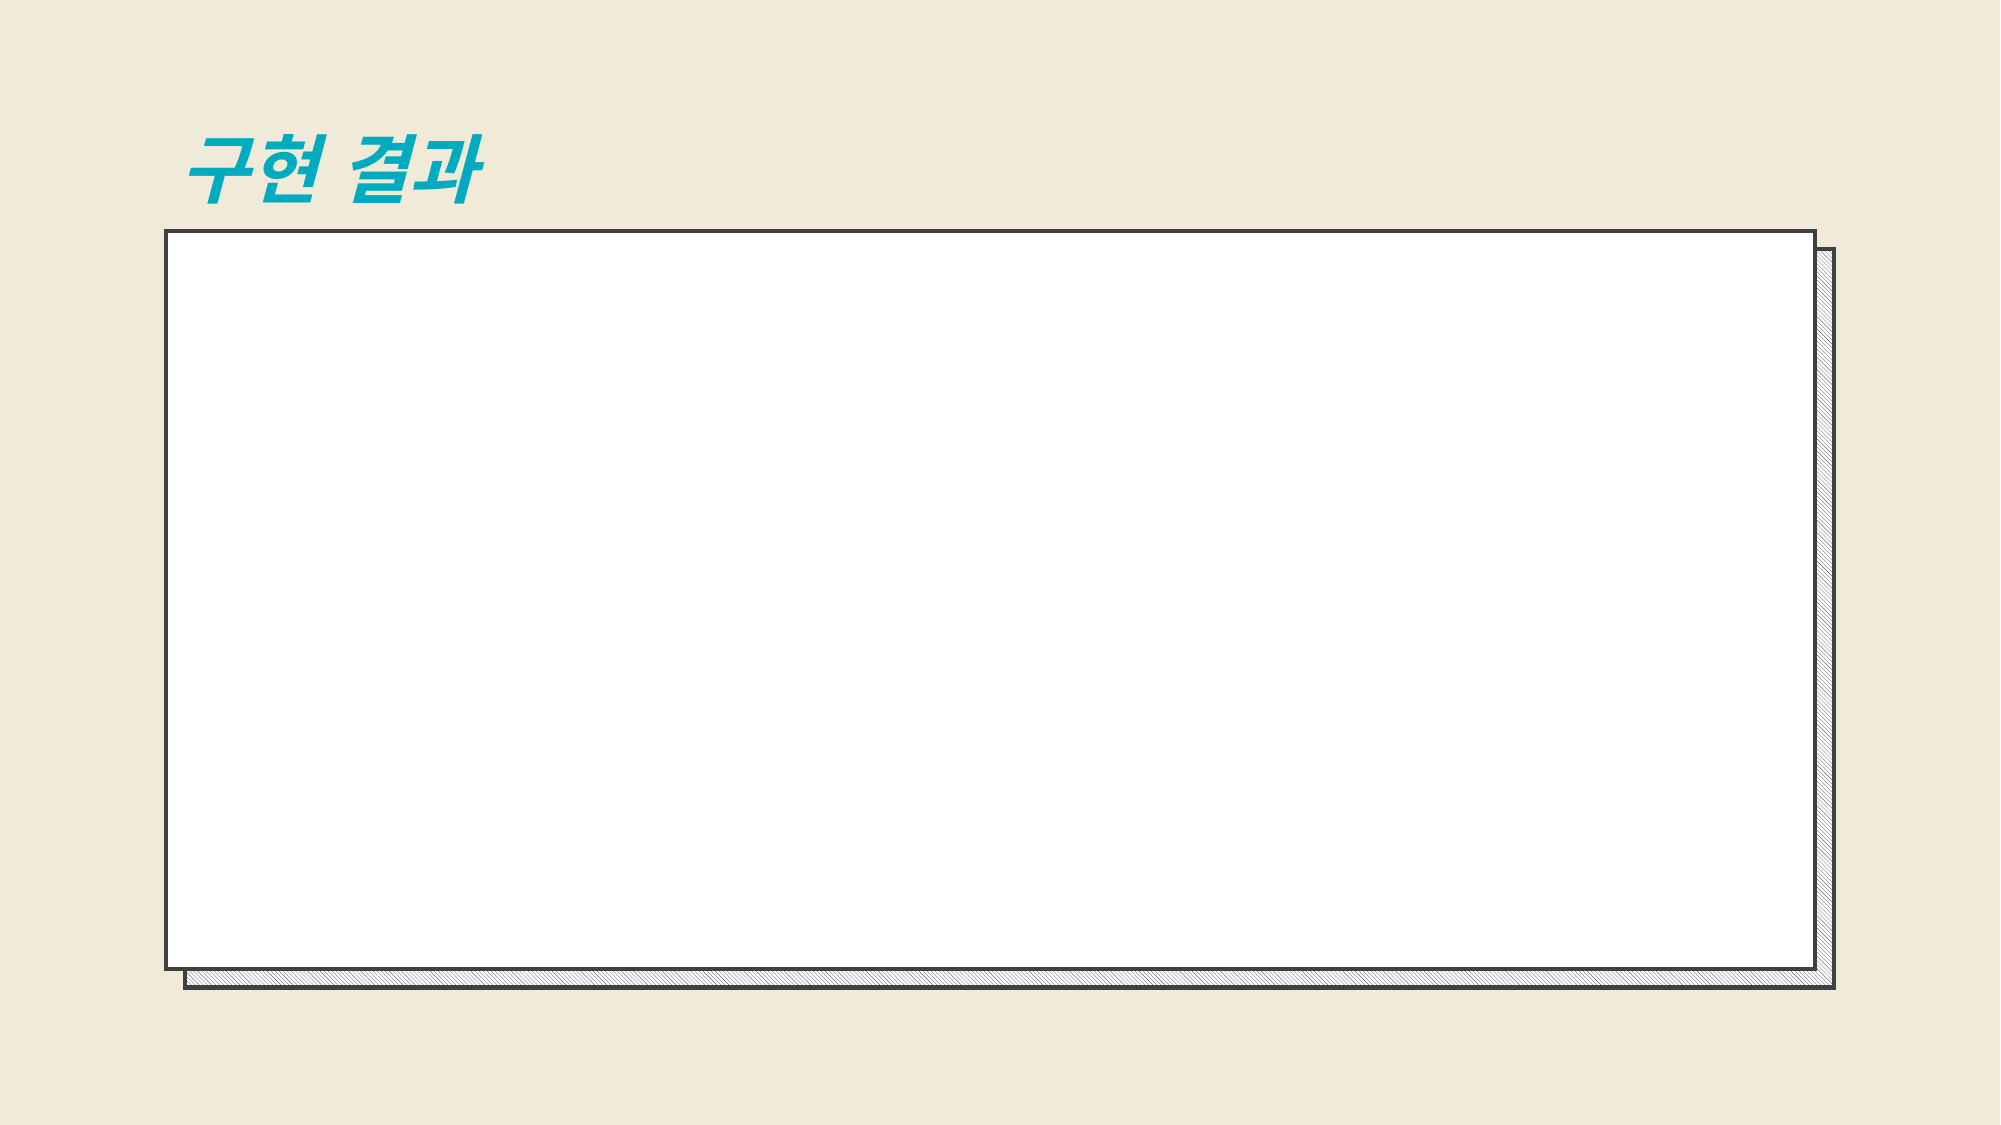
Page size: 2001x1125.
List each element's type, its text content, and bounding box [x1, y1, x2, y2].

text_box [166, 230, 1834, 988]
text_box 구현 결과 [166, 70, 582, 221]
